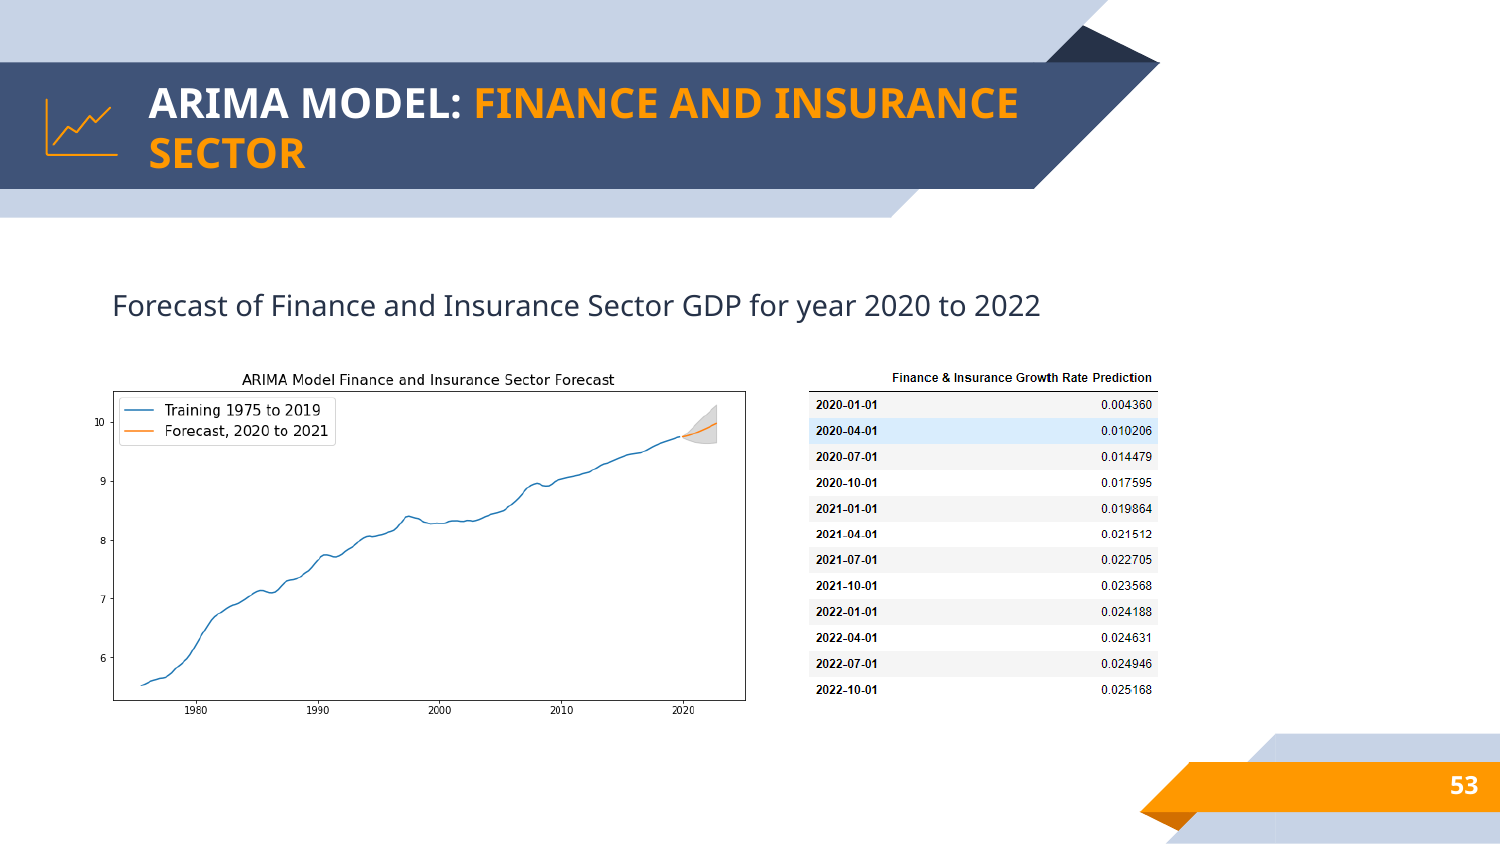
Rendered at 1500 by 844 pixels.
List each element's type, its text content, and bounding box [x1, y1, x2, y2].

picture [81, 362, 763, 722]
slide_number 53 [1249, 760, 1494, 813]
picture [806, 362, 1172, 711]
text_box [46, 99, 118, 156]
text_box Forecast of Finance and Insurance Sector GDP for year 2020 to 2022 [97, 277, 1138, 330]
title ARIMA MODEL: FINANCE AND INSURANCE SECTOR [133, 64, 1138, 190]
